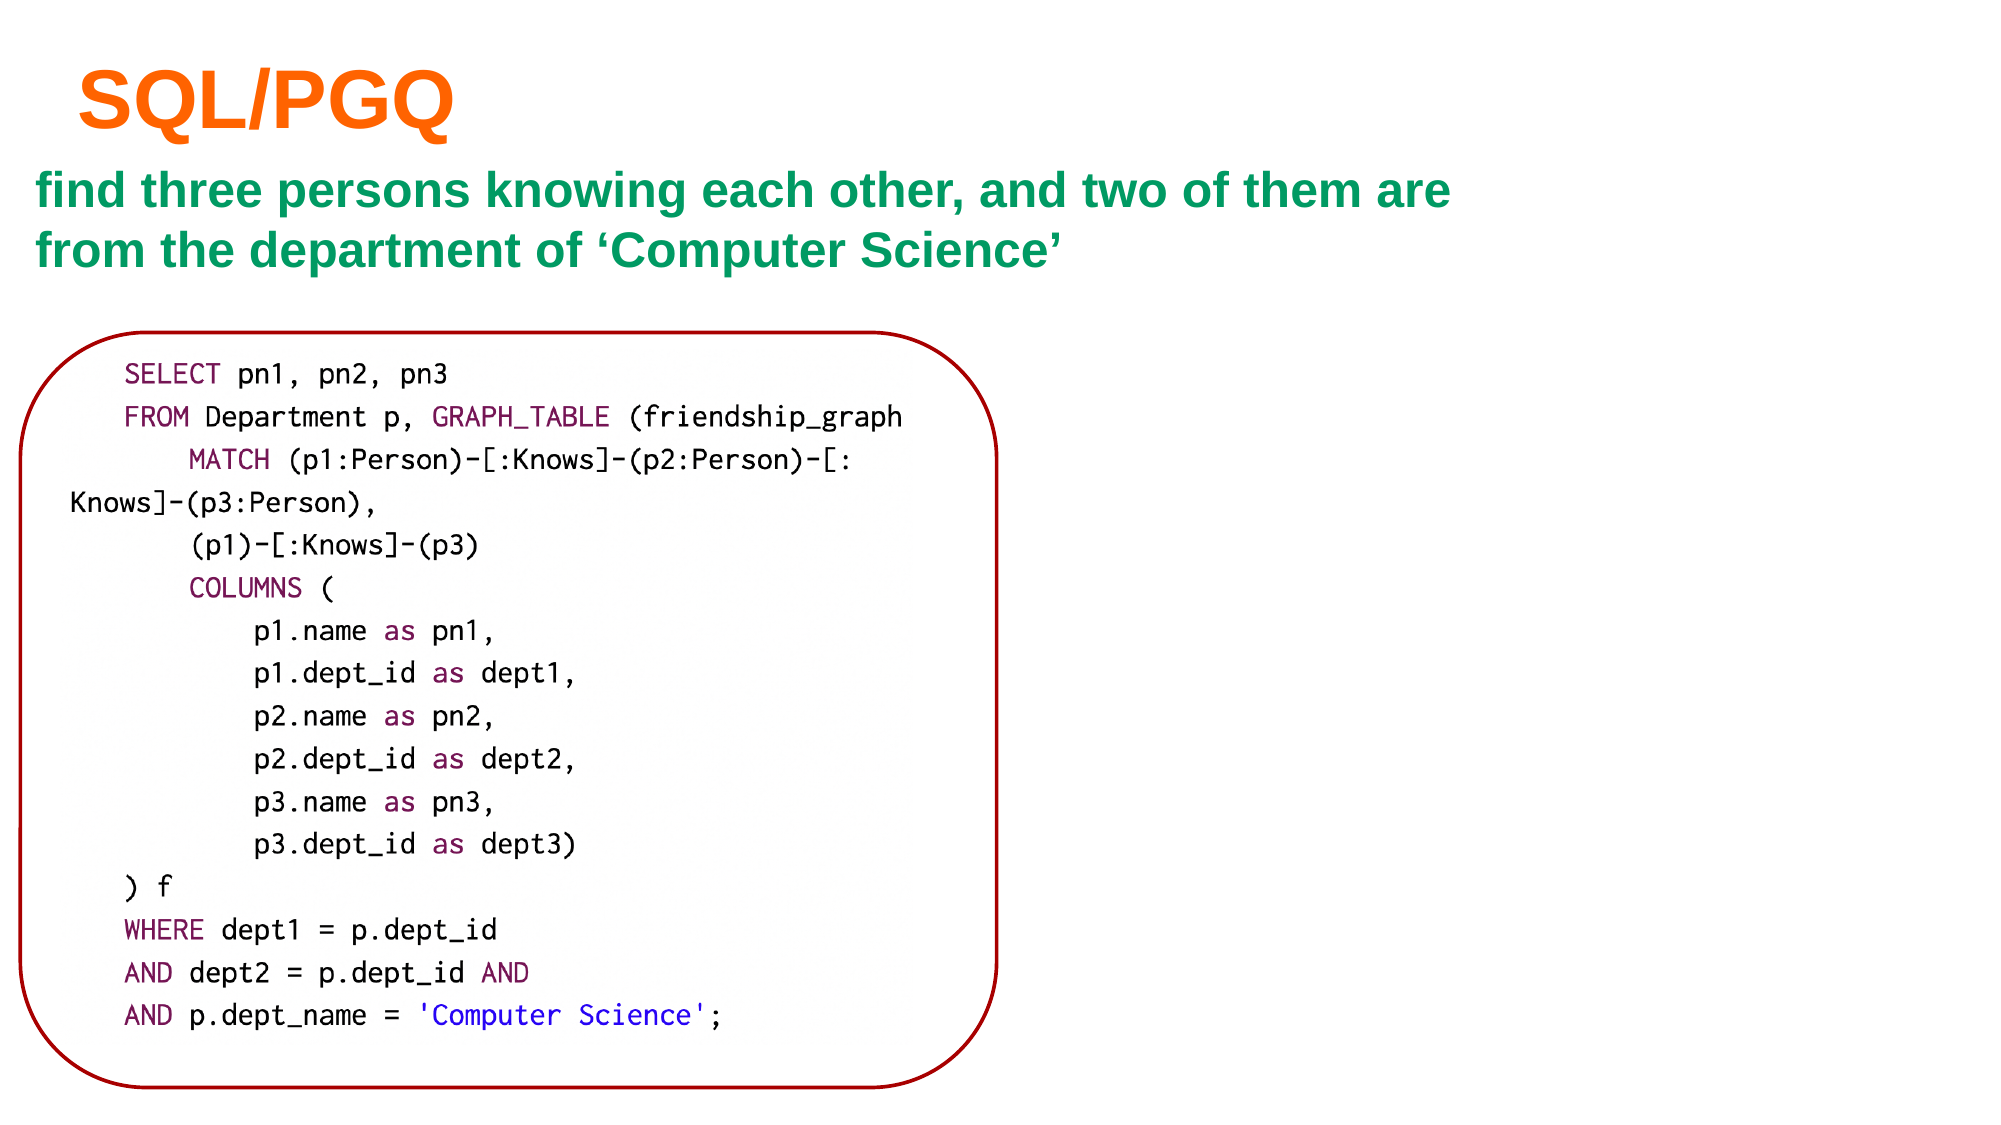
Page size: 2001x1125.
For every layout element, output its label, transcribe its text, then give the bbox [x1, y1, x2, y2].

text_box [19, 331, 998, 1089]
text_box SQL/PGQ [63, 37, 472, 150]
picture [60, 349, 913, 1045]
text_box find three persons knowing each other, and two of them are from the department of ‘Computer Science’ [20, 150, 1572, 286]
